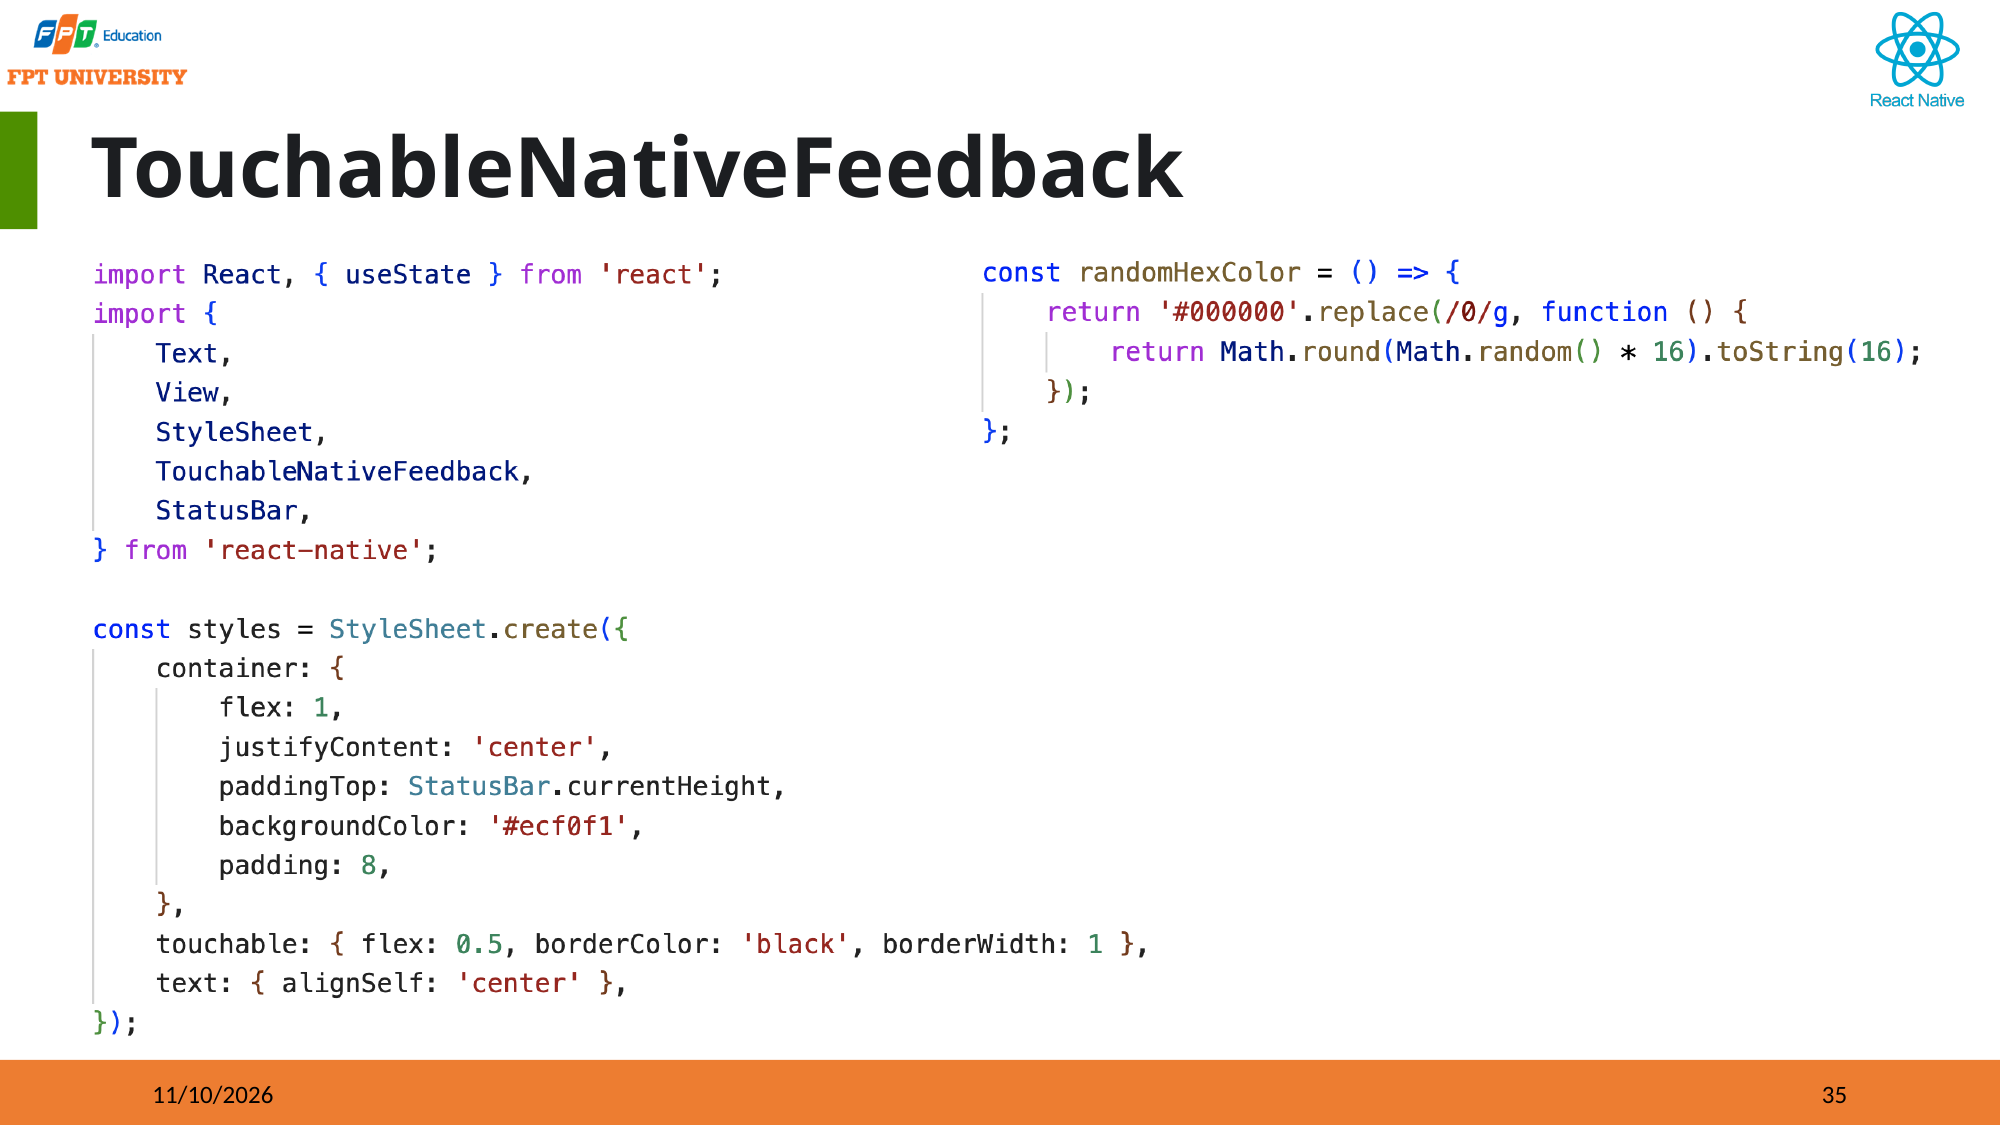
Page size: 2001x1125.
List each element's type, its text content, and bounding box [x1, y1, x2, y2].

picture [1839, 9, 1996, 112]
picture [84, 248, 1935, 1045]
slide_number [137, 1063, 588, 1124]
title TouchableNativeFeedback [37, 111, 1978, 230]
picture [0, 0, 194, 95]
slide_number 35 [1412, 1063, 1863, 1124]
